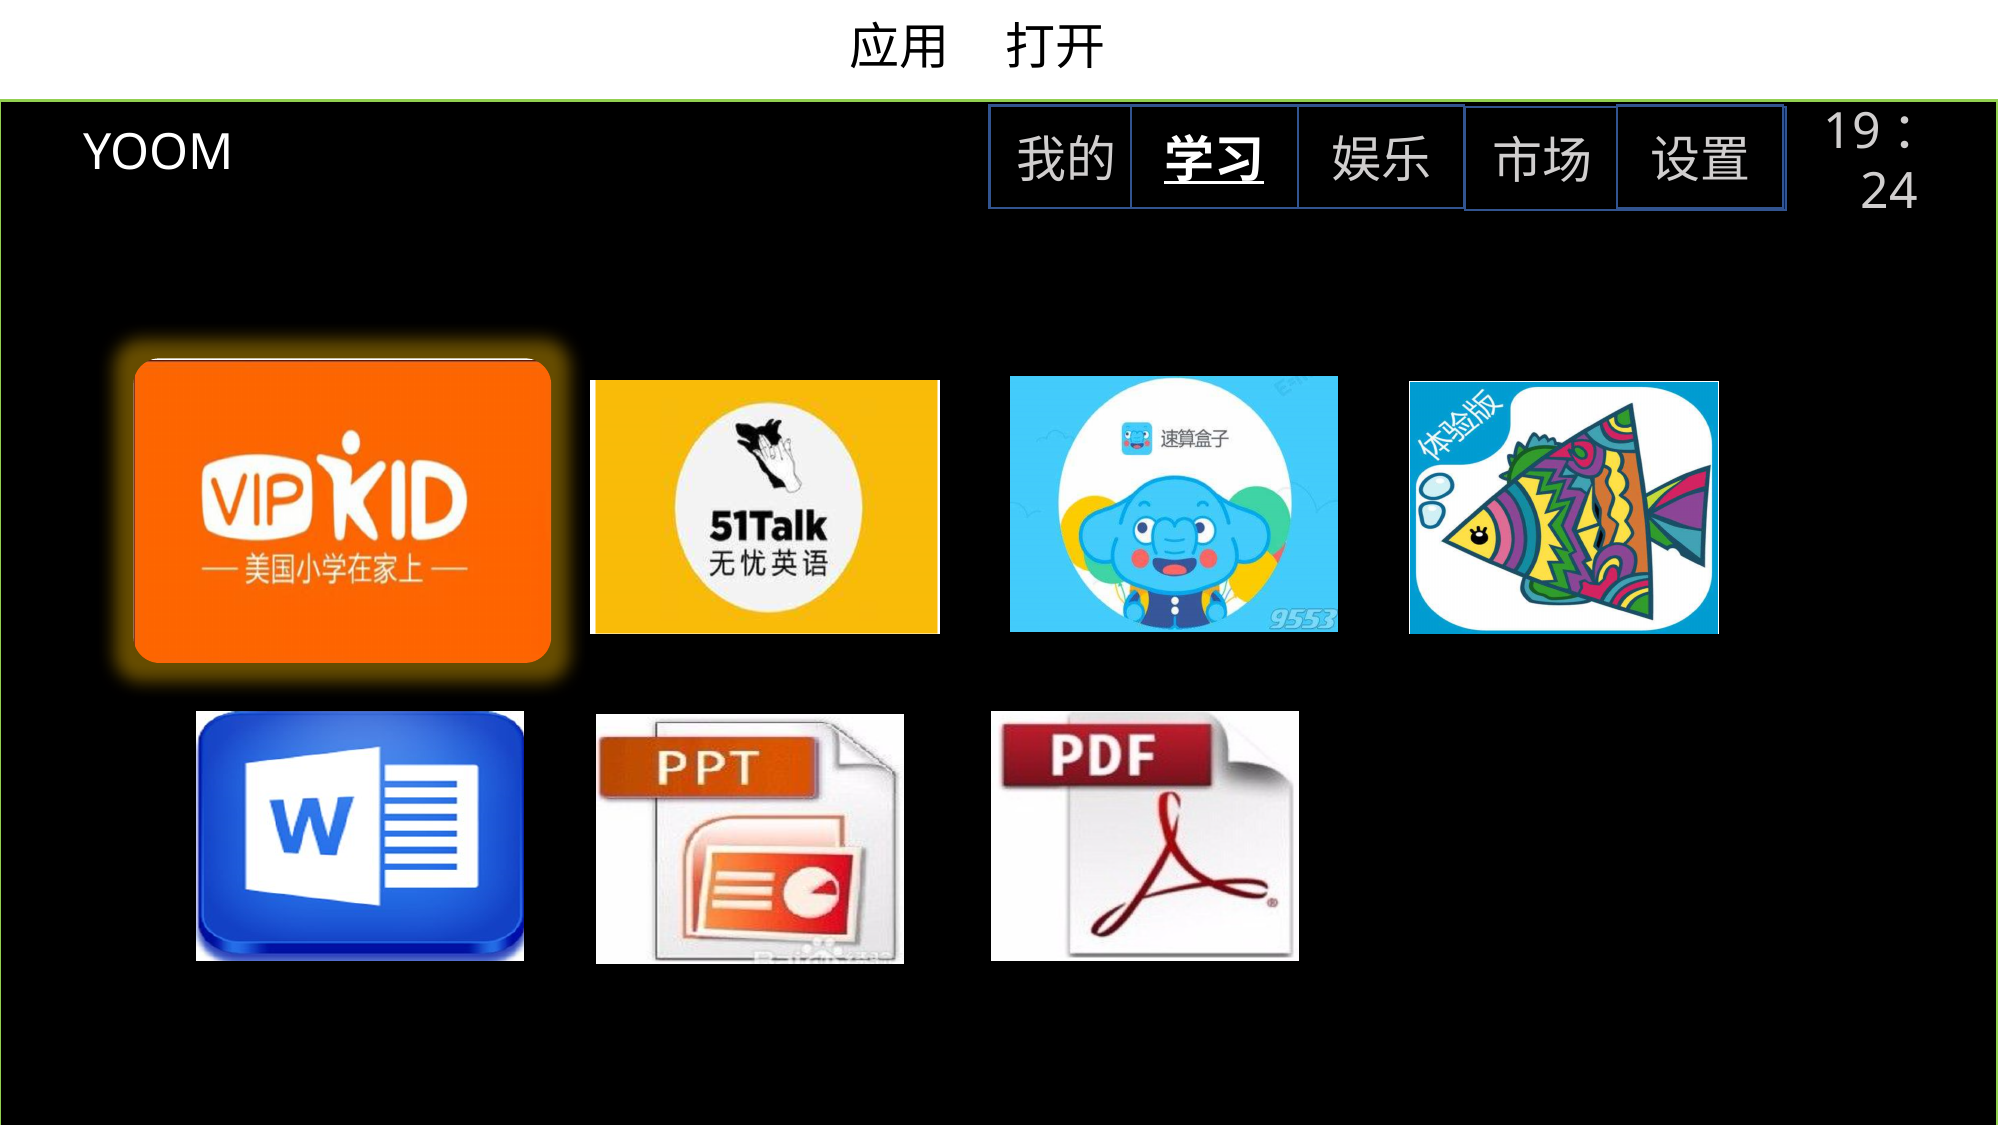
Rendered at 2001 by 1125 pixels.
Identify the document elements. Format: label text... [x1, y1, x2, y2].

picture [596, 714, 904, 965]
picture [1416, 387, 1712, 630]
picture [196, 711, 524, 962]
text_box [0, 99, 1998, 1125]
text_box 设置 [1620, 106, 1787, 211]
text_box 我的 [988, 104, 1130, 209]
text_box 19：24 [1787, 106, 1992, 211]
text_box YOOM [20, 99, 296, 201]
text_box 学习 [1130, 104, 1297, 209]
title 应用 打开 [202, 0, 1754, 83]
picture [1010, 376, 1338, 685]
text_box 娱乐 [1297, 104, 1465, 209]
picture [1418, 389, 1503, 460]
text_box 市场 [1464, 106, 1620, 211]
picture [590, 380, 940, 634]
picture [133, 358, 552, 663]
text_box 下一步 [112, 337, 572, 684]
text_box 设置 [1616, 104, 1784, 209]
picture [991, 711, 1299, 962]
